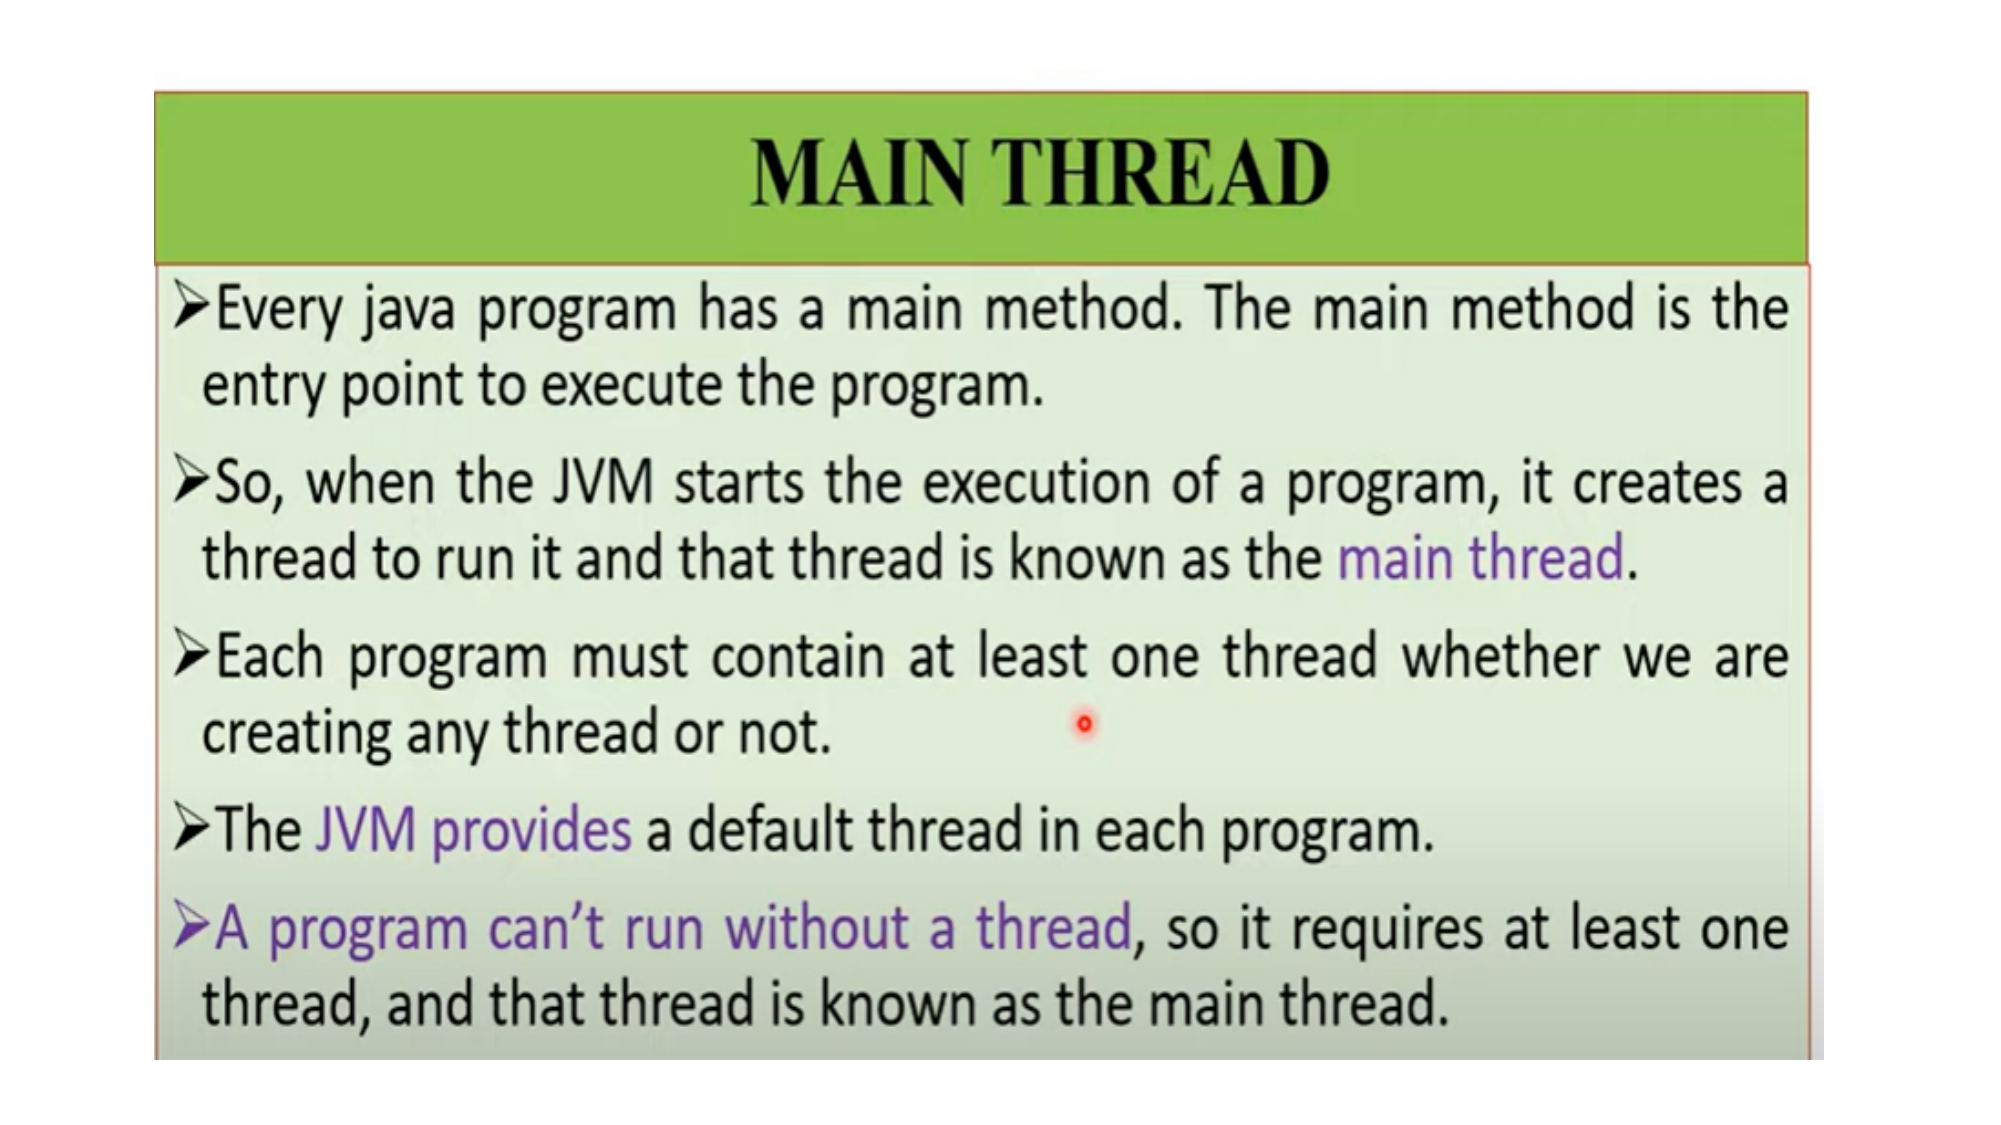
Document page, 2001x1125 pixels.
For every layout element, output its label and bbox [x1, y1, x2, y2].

list [154, 70, 1824, 1060]
